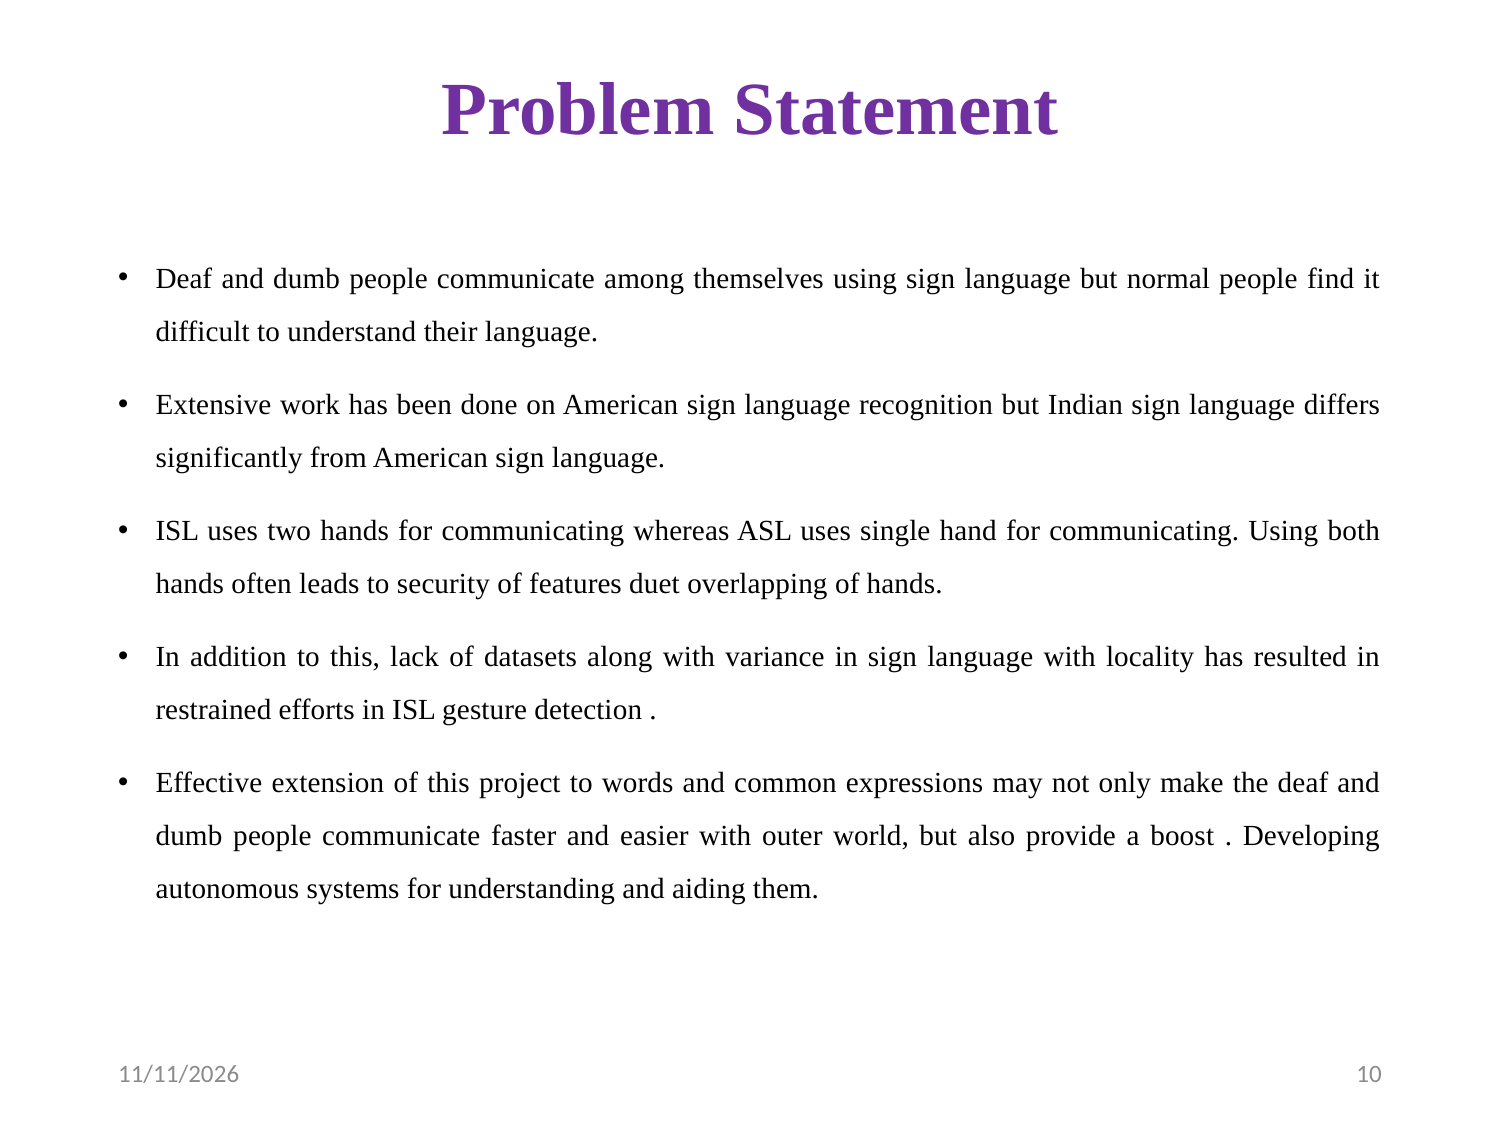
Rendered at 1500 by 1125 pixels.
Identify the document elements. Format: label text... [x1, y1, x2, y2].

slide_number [103, 1042, 441, 1103]
list Deaf and dumb people communicate among themselves using sign language but normal people find it difficult to understand their language. Extensive work has been done on American sign language recognition but Indian sign language differs significantly from American sign language. ISL uses two hands for communicating whereas ASL uses single hand for communicating. Using both hands often leads to security of features duet overlapping of hands. In addition to this, lack of datasets along with variance in sign language with locality has resulted in restrained efforts in ISL gesture detection . Effective extension of this project to words and common expressions may not only make the deaf and dumb people communicate faster and easier with outer world, but also provide a boost . Developing autonomous systems for understanding and aiding them. [103, 234, 1397, 1014]
title Problem Statement [103, 59, 1397, 161]
slide_number 10 [1059, 1042, 1397, 1103]
